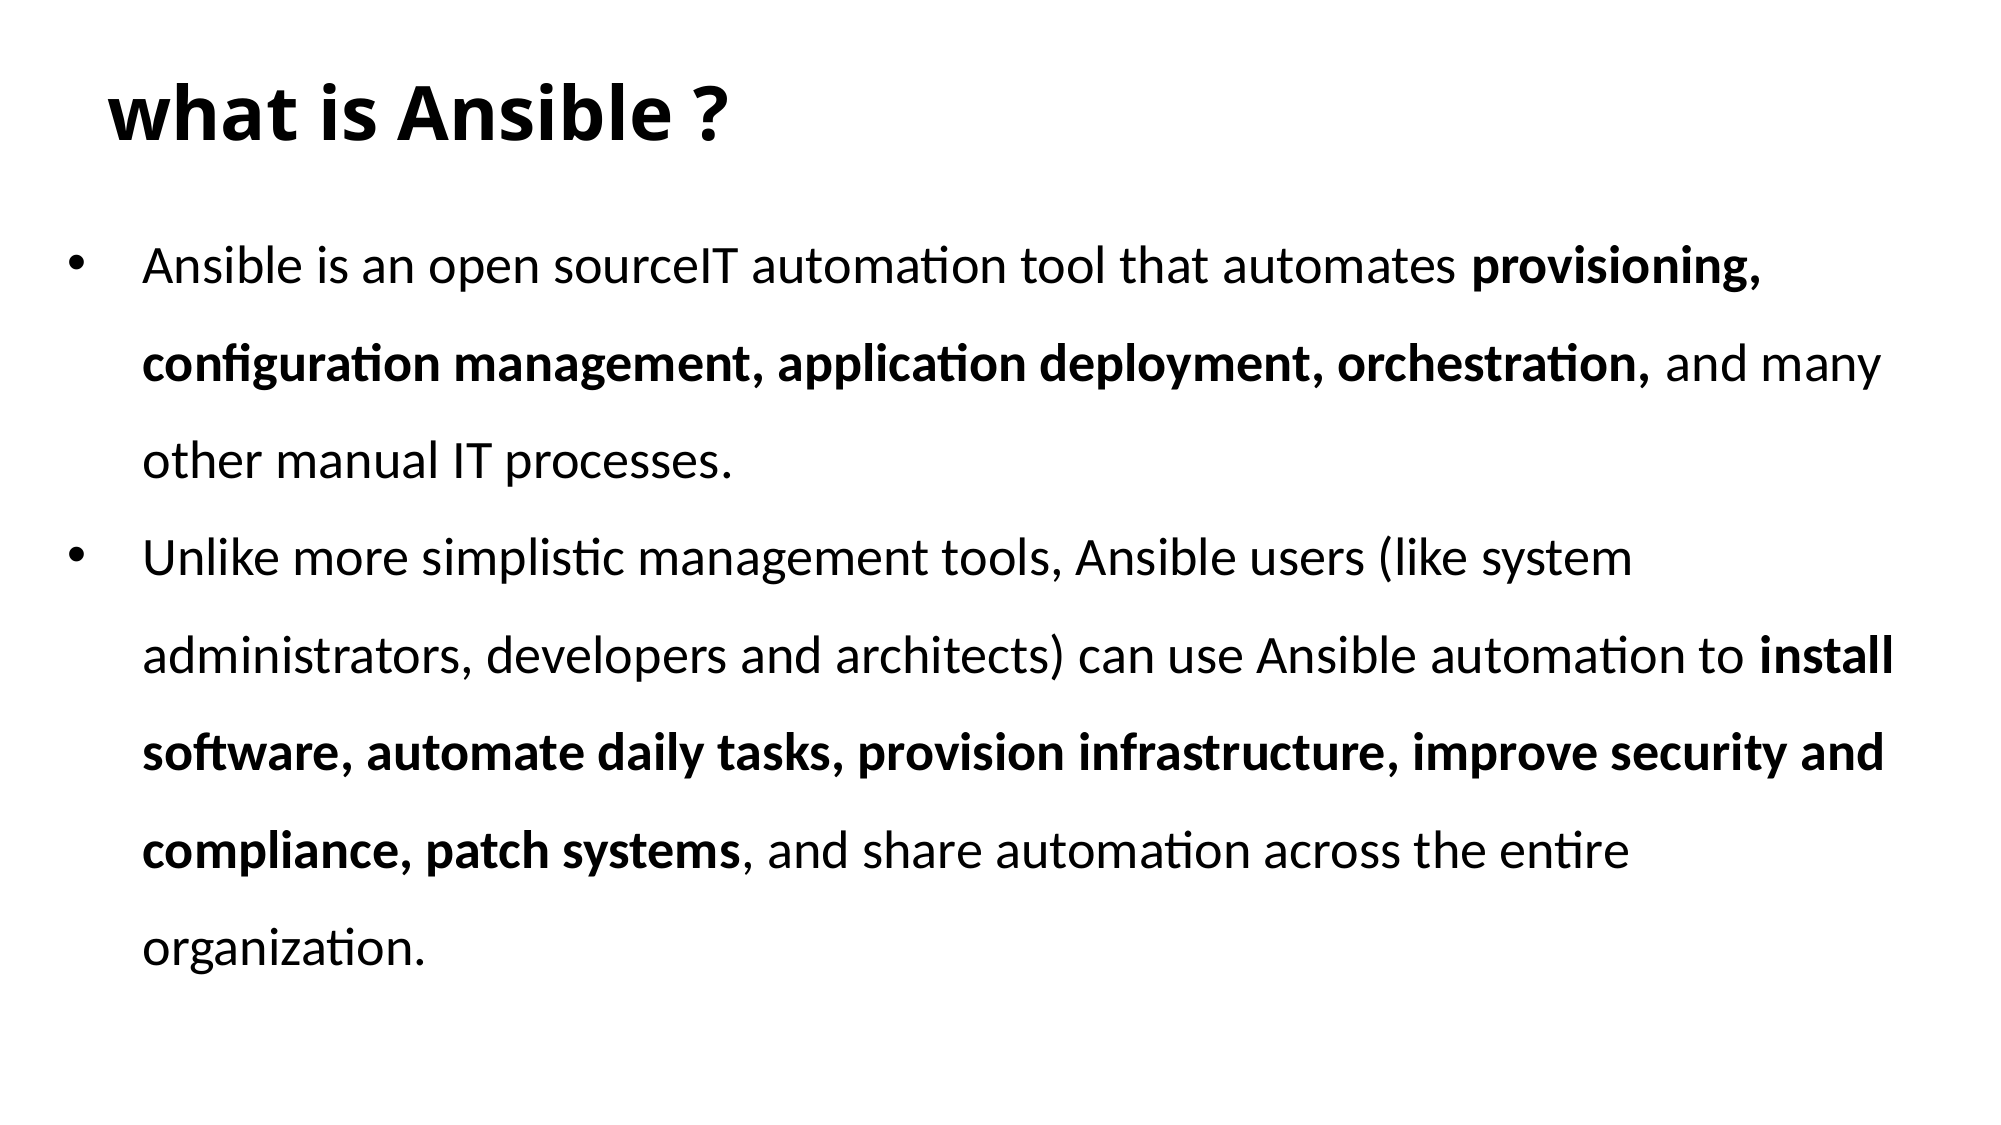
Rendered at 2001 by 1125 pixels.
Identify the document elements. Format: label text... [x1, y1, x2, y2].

text_box what is Ansible ? [92, 57, 745, 163]
text_box Ansible is an open sourceIT automation tool that automates provisioning, configuration management, application deployment, orchestration, and many other manual IT processes. Unlike more simplistic management tools, Ansible users (like system administrators, developers and architects) can use Ansible automation to install software, automate daily tasks, provision infrastructure, improve security and compliance, patch systems, and share automation across the entire organization. [52, 189, 1913, 984]
